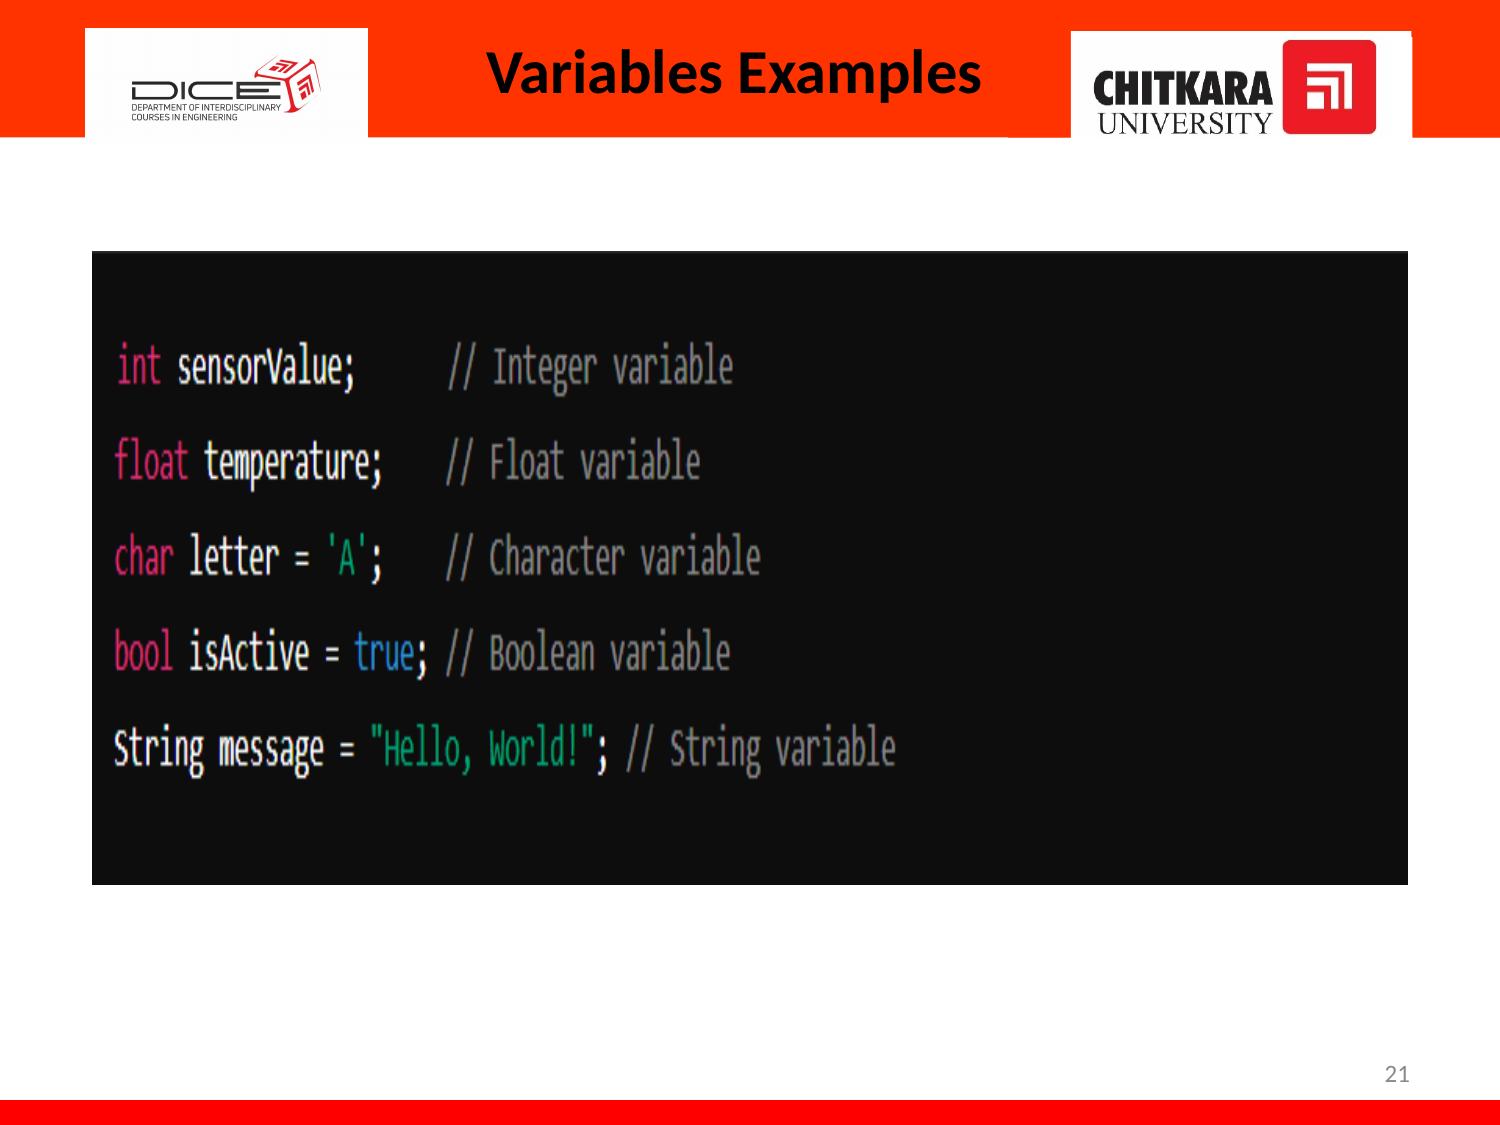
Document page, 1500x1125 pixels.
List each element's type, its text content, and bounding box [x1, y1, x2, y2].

slide_number 21 [1074, 1042, 1425, 1103]
picture [1102, 37, 1391, 138]
picture [85, 28, 368, 148]
picture [91, 251, 1409, 885]
title Variables Examples [367, 0, 1102, 138]
list [31, 175, 1425, 968]
